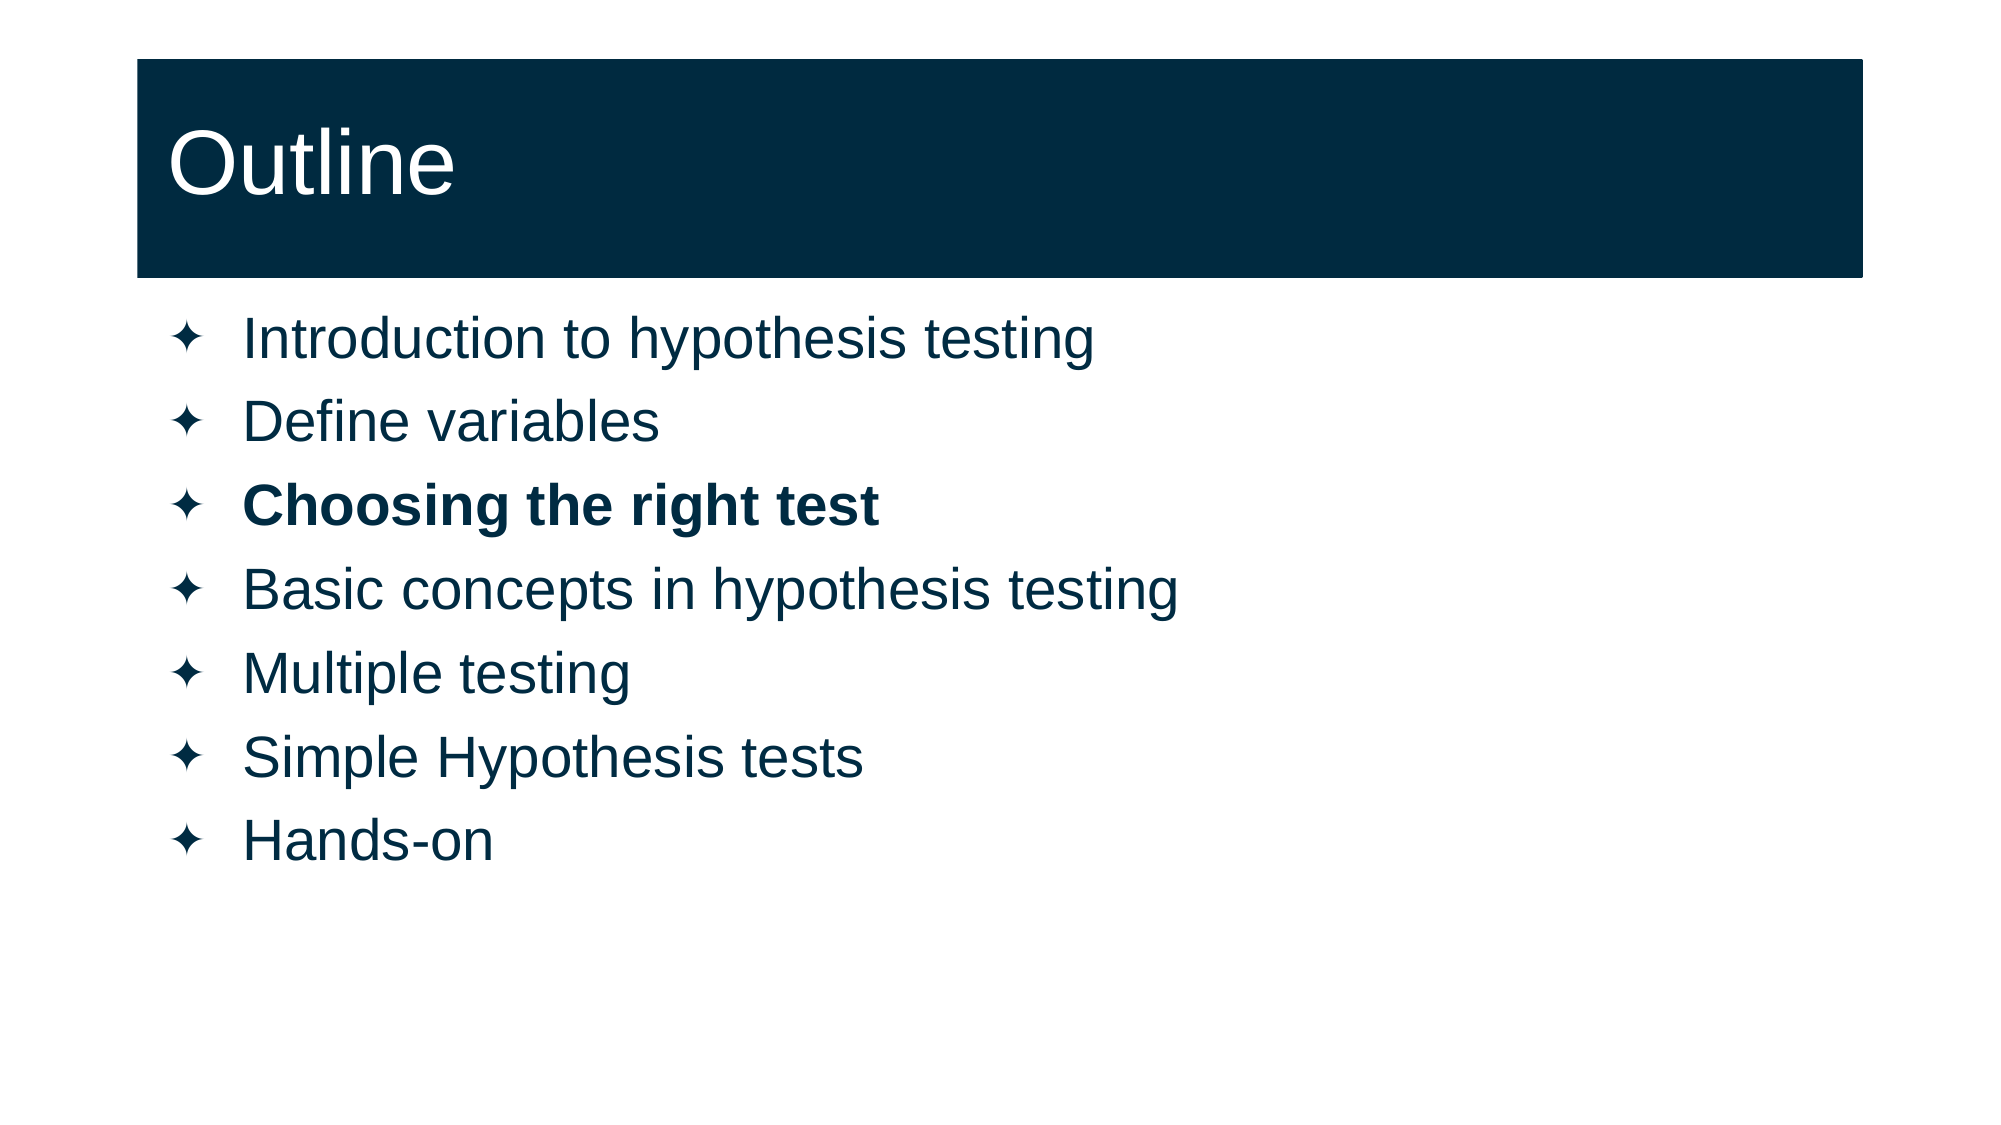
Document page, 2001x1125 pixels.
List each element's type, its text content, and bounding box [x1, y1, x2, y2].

list Introduction to hypothesis testing Define variables Choosing the right test Basic concepts in hypothesis testing Multiple testing Simple Hypothesis tests Hands-on [137, 307, 1863, 880]
title Outline [137, 59, 1863, 278]
